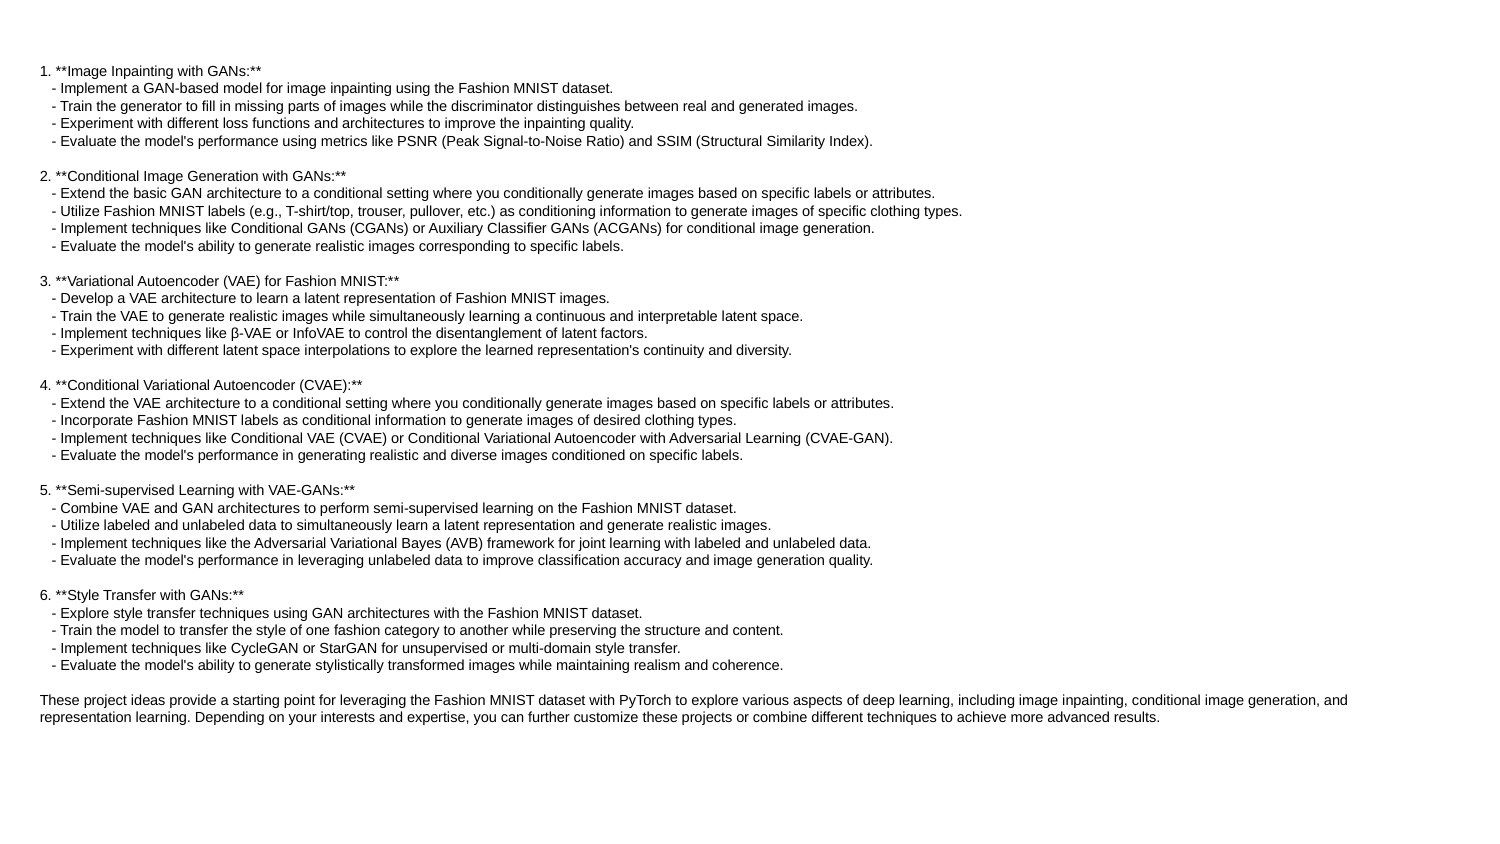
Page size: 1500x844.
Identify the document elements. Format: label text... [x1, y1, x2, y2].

text_box 1. **Image Inpainting with GANs:** - Implement a GAN-based model for image inpainting using the Fashion MNIST dataset. - Train the generator to fill in missing parts of images while the discriminator distinguishes between real and generated images. - Experiment with different loss functions and architectures to improve the inpainting quality. - Evaluate the model's performance using metrics like PSNR (Peak Signal-to-Noise Ratio) and SSIM (Structural Similarity Index). 2. **Conditional Image Generation with GANs:** - Extend the basic GAN architecture to a conditional setting where you conditionally generate images based on specific labels or attributes. - Utilize Fashion MNIST labels (e.g., T-shirt/top, trouser, pullover, etc.) as conditioning information to generate images of specific clothing types. - Implement techniques like Conditional GANs (CGANs) or Auxiliary Classifier GANs (ACGANs) for conditional image generation. - Evaluate the model's ability to generate realistic images corresponding to specific labels. 3. **Variational Autoencoder (VAE) for Fashion MNIST:** - Develop a VAE architecture to learn a latent representation of Fashion MNIST images. - Train the VAE to generate realistic images while simultaneously learning a continuous and interpretable latent space. - Implement techniques like β-VAE or InfoVAE to control the disentanglement of latent factors. - Experiment with different latent space interpolations to explore the learned representation's continuity and diversity. 4. **Conditional Variational Autoencoder (CVAE):** - Extend the VAE architecture to a conditional setting where you conditionally generate images based on specific labels or attributes. - Incorporate Fashion MNIST labels as conditional information to generate images of desired clothing types. - Implement techniques like Conditional VAE (CVAE) or Conditional Variational Autoencoder with Adversarial Learning (CVAE-GAN). - Evaluate the model's performance in generating realistic and diverse images conditioned on specific labels. 5. **Semi-supervised Learning with VAE-GANs:** - Combine VAE and GAN architectures to perform semi-supervised learning on the Fashion MNIST dataset. - Utilize labeled and unlabeled data to simultaneously learn a latent representation and generate realistic images. - Implement techniques like the Adversarial Variational Bayes (AVB) framework for joint learning with labeled and unlabeled data. - Evaluate the model's performance in leveraging unlabeled data to improve classification accuracy and image generation quality. 6. **Style Transfer with GANs:** - Explore style transfer techniques using GAN architectures with the Fashion MNIST dataset. - Train the model to transfer the style of one fashion category to another while preserving the structure and content. - Implement techniques like CycleGAN or StarGAN for unsupervised or multi-domain style transfer. - Evaluate the model's ability to generate stylistically transformed images while maintaining realism and coherence. These project ideas provide a starting point for leveraging the Fashion MNIST dataset with PyTorch to explore various aspects of deep learning, including image inpainting, conditional image generation, and representation learning. Depending on your interests and expertise, you can further customize these projects or combine different techniques to achieve more advanced results. [24, 54, 1436, 734]
